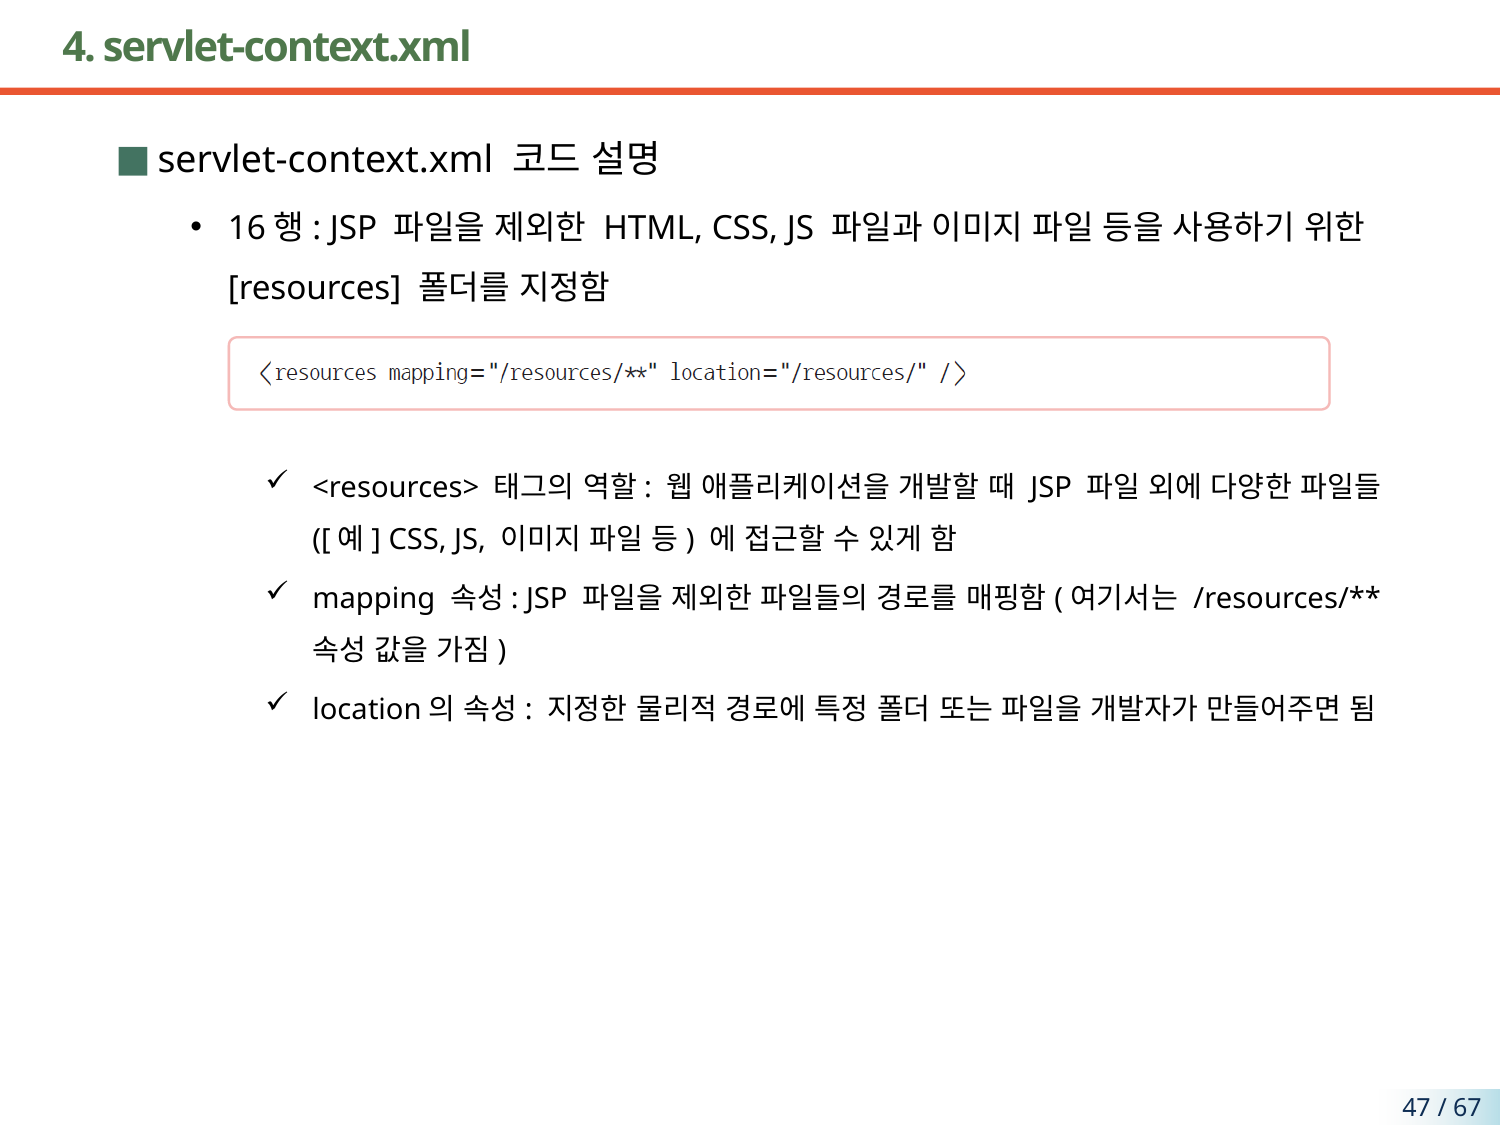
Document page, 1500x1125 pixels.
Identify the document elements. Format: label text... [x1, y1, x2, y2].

title 4. servlet-context.xml [47, 5, 1325, 84]
list servlet-context.xml 코드 설명 16행: JSP 파일을 제외한 HTML, CSS, JS 파일과 이미지 파일 등을 사용하기 위한 [resources] 폴더를 지정함 <resources> 태그의 역할: 웹 애플리케이션을 개발할 때 JSP 파일 외에 다양한 파일들 ([예] CSS, JS, 이미지 파일 등) 에 접근할 수 있게 함 mapping 속성: JSP 파일을 제외한 파일들의 경로를 매핑함(여기서는 /resources/** 속성 값을 가짐) location의 속성: 지정한 물리적 경로에 특정 폴더 또는 파일을 개발자가 만들어주면 됨 [100, 127, 1459, 1050]
picture [223, 333, 1336, 413]
